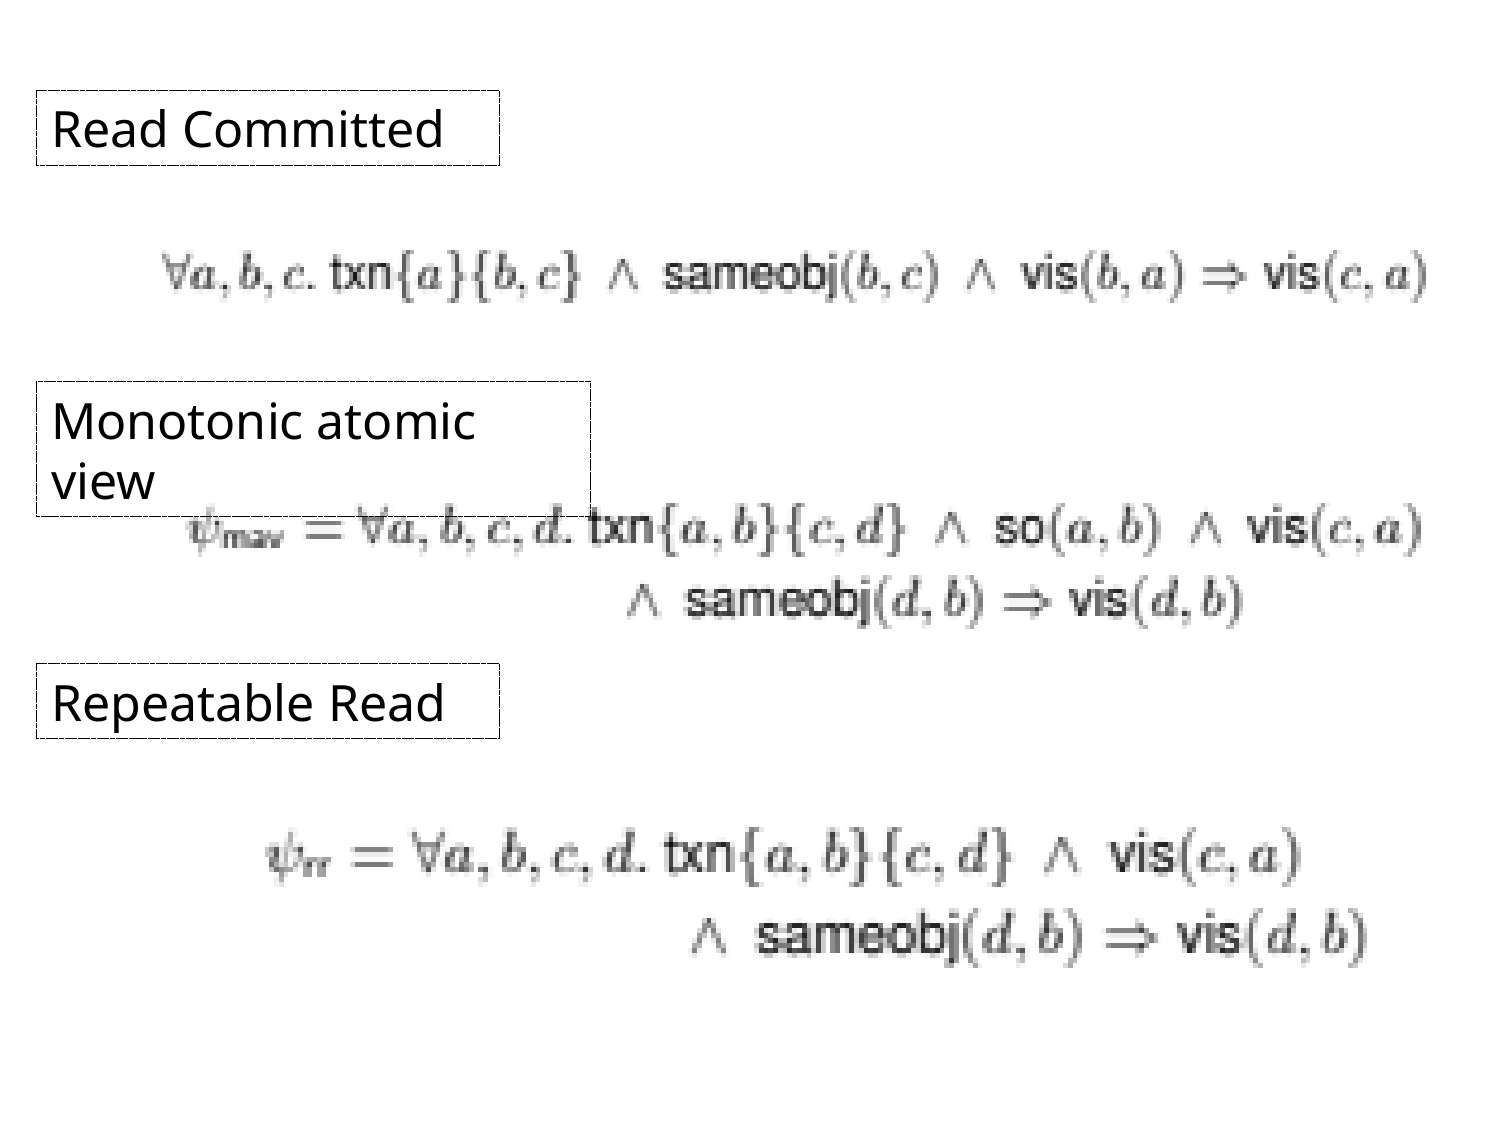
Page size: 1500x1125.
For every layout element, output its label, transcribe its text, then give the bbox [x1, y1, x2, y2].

picture [133, 224, 1439, 317]
text_box Repeatable Read [36, 663, 500, 739]
picture [159, 485, 1439, 631]
text_box Read Committed [36, 90, 500, 166]
picture [227, 811, 1378, 995]
text_box Monotonic atomic view [36, 381, 591, 517]
